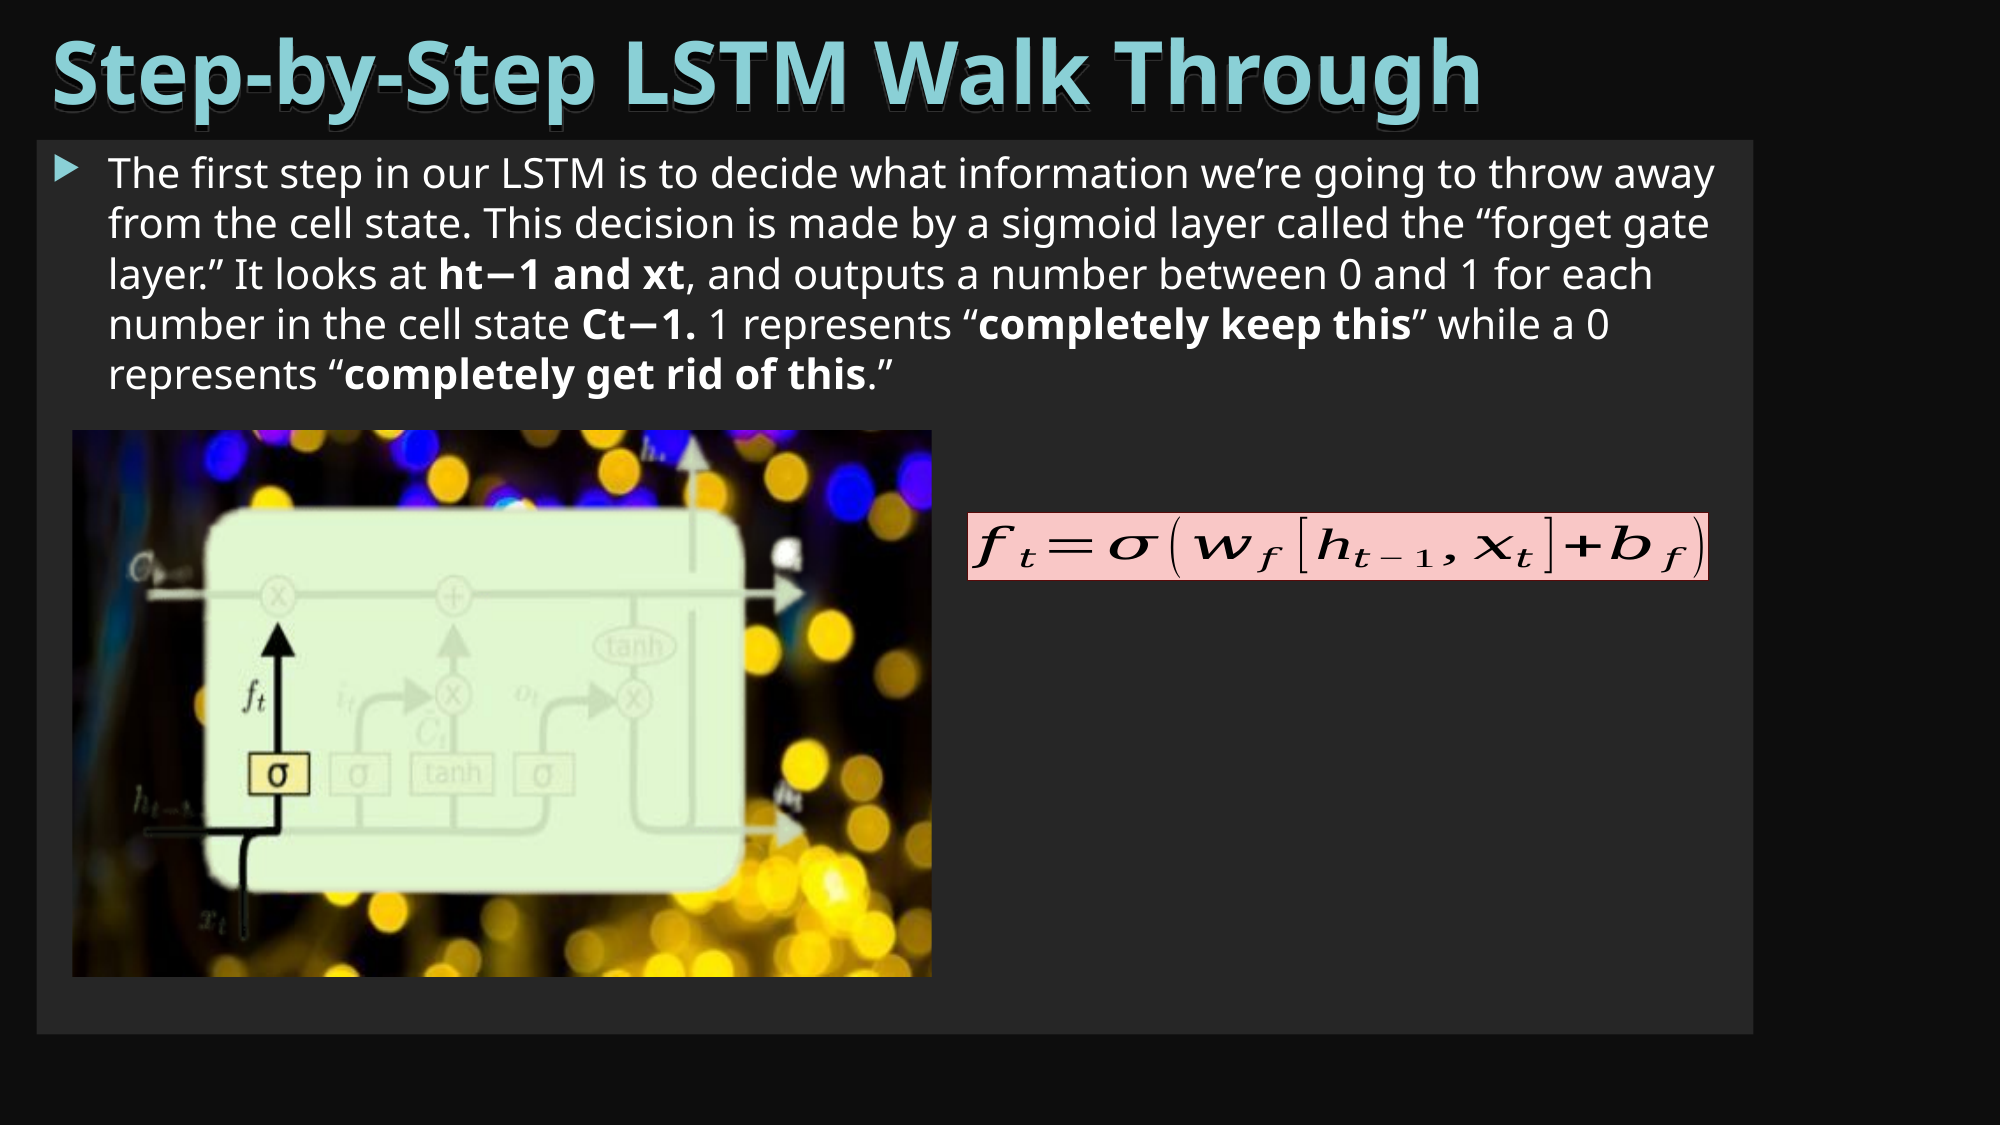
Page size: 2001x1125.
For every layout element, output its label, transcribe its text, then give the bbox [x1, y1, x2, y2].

list The first step in our LSTM is to decide what information we’re going to throw away from the cell state. This decision is made by a sigmoid layer called the “forget gate layer.” It looks at ht−1 and xt, and outputs a number between 0 and 1 for each number in the cell state Ct−1. 1 represents “completely keep this” while a 0 represents “completely get rid of this.” [36, 139, 1754, 1035]
title Step-by-Step LSTM Walk Through [36, 9, 1580, 139]
picture [71, 430, 932, 981]
